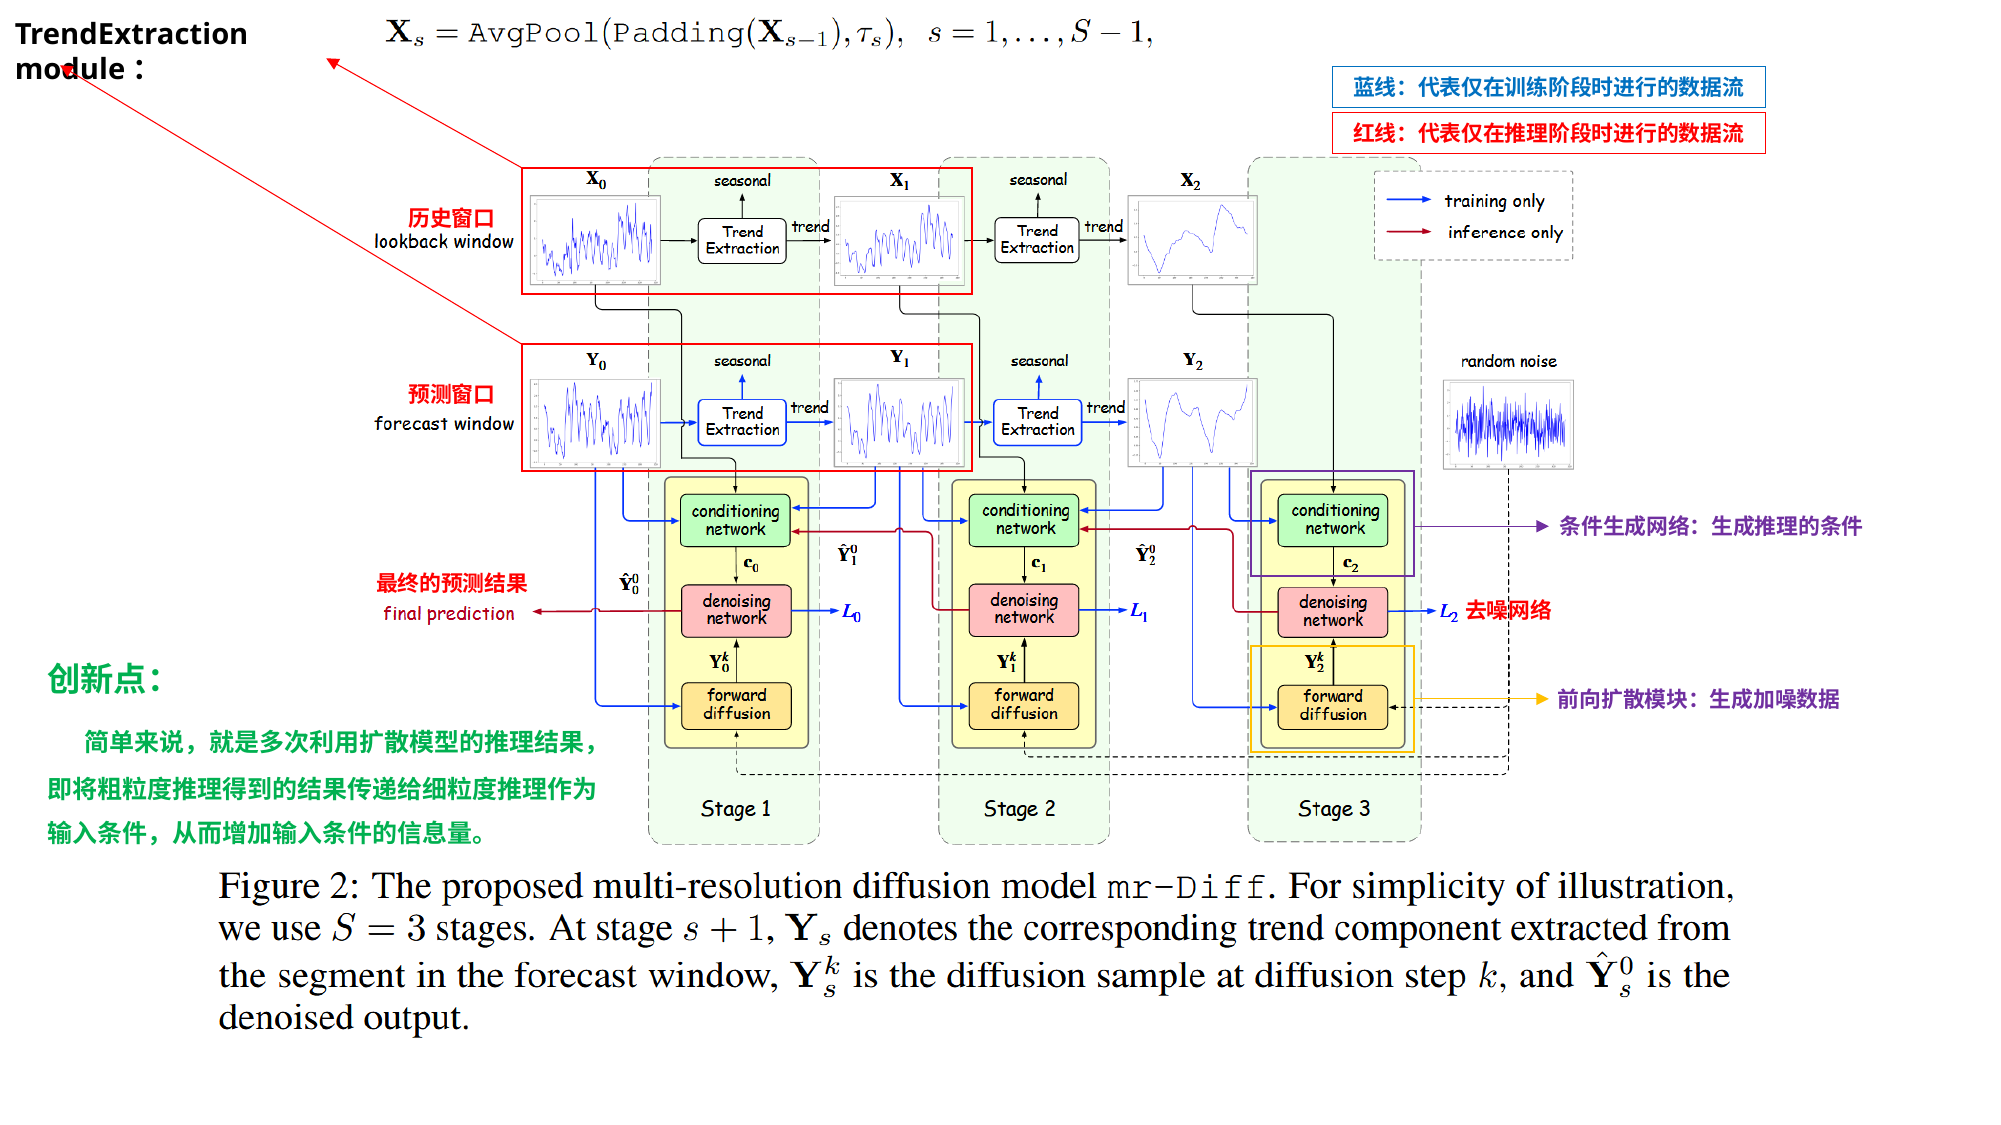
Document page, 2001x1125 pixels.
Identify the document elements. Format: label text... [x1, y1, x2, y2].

picture [177, 108, 1773, 1067]
text_box 创新点： 简单来说，就是多次利用扩散模型的推理结果，即将粗粒度推理得到的结果传递给细粒度推理作为输入条件，从而增加输入条件的信息量。 [32, 631, 177, 856]
text_box 条件生成网络：生成推理的条件 [1773, 505, 1893, 547]
text_box 前向扩散模块：生成加噪数据 [1773, 678, 1890, 719]
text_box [59, 65, 523, 345]
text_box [326, 58, 352, 65]
text_box TrendExtraction module： [0, 7, 352, 93]
text_box 蓝线：代表仅在训练阶段时进行的数据流 [1332, 66, 1766, 108]
picture [352, 5, 1188, 66]
